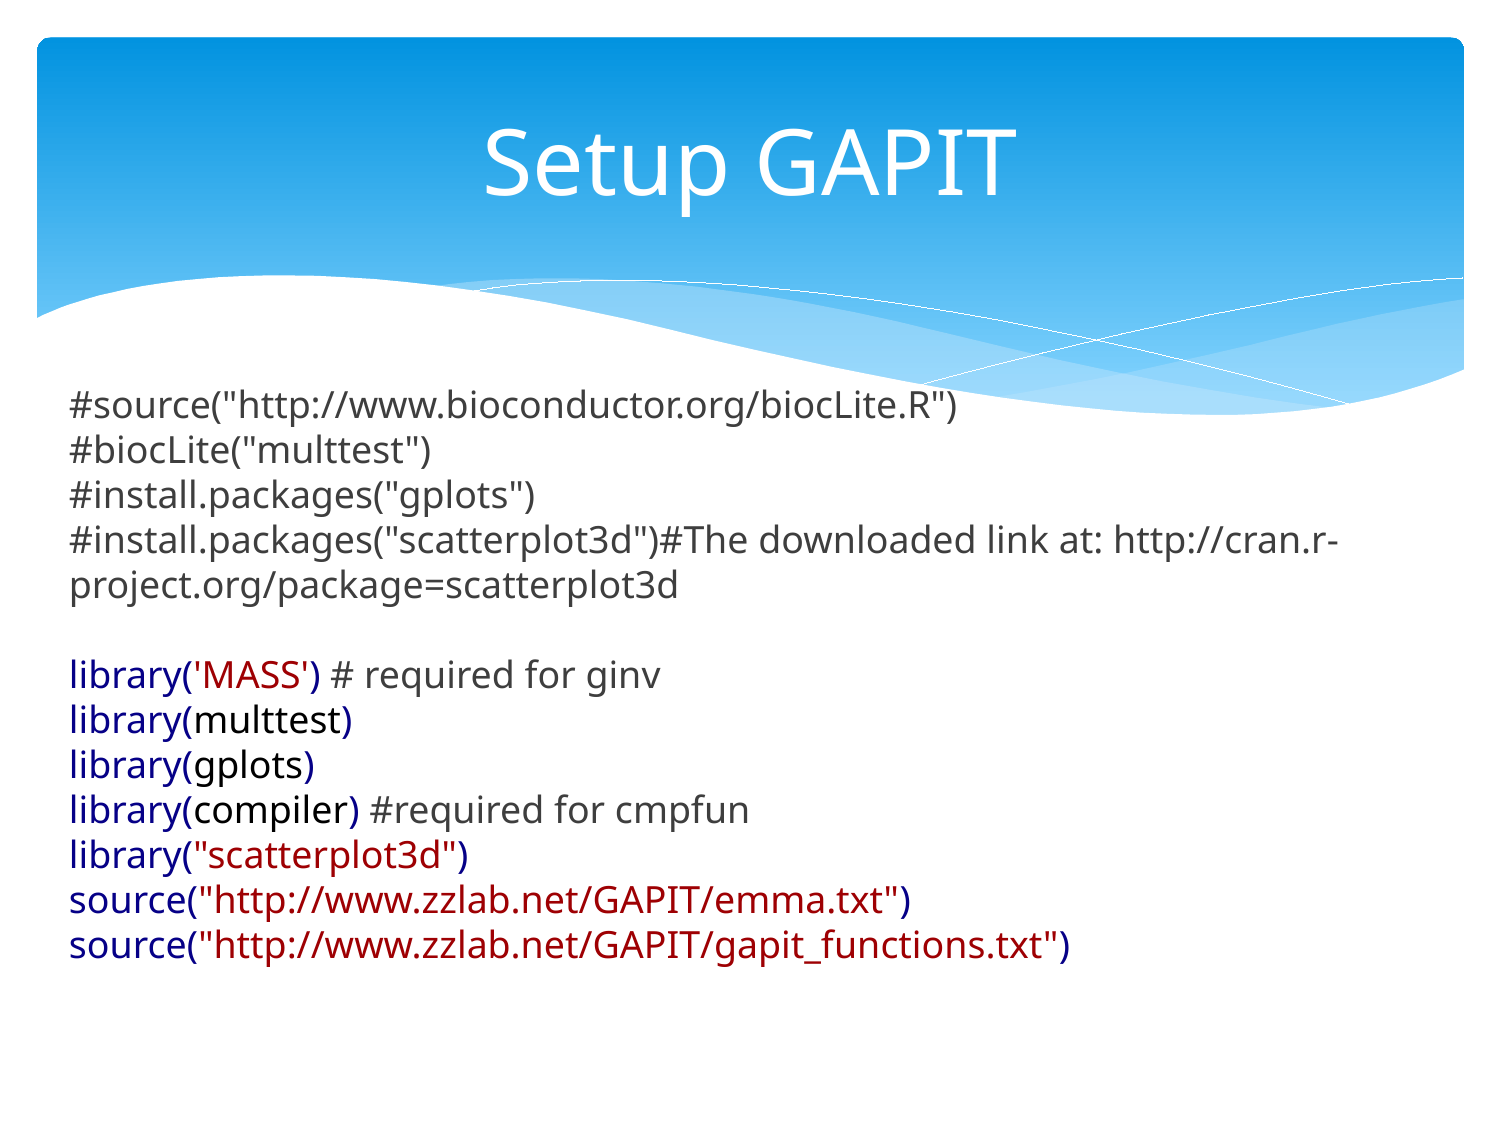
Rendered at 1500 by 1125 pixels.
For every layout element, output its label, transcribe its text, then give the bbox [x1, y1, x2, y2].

text_box #source("http://www.bioconductor.org/biocLite.R") #biocLite("multtest") #install.packages("gplots") #install.packages("scatterplot3d")#The downloaded link at: http://cran.r-project.org/package=scatterplot3d library('MASS') # required for ginv library(multtest) library(gplots) library(compiler) #required for cmpfun library("scatterplot3d") source("http://www.zzlab.net/GAPIT/emma.txt") source("http://www.zzlab.net/GAPIT/gapit_functions.txt") [54, 373, 1500, 973]
title Setup GAPIT [75, 55, 1425, 261]
